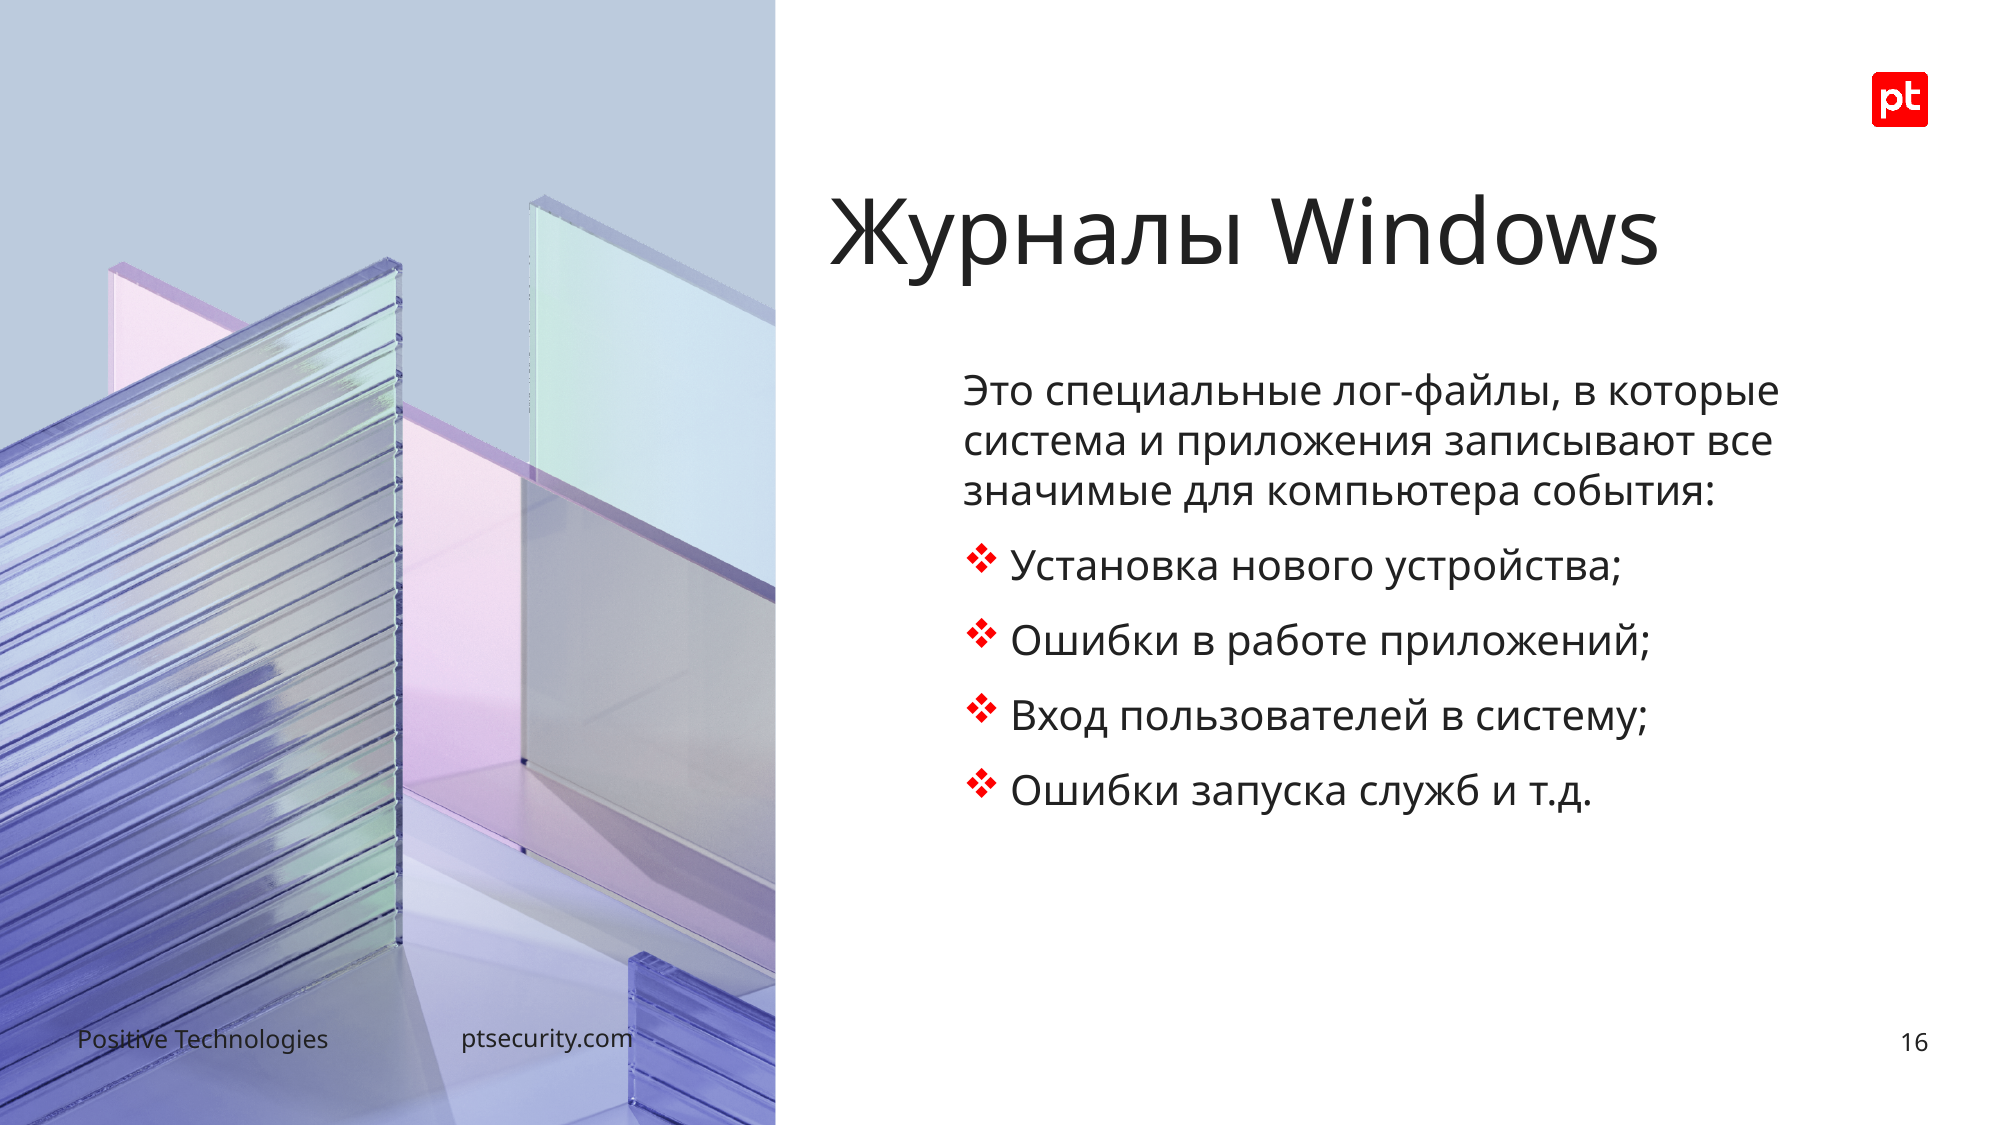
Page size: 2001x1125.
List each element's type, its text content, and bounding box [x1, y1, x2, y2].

picture [0, 126, 776, 1125]
list Это специальные лог-файлы, в которые система и приложения записывают все значимые для компьютера события: Установка нового устройства; Ошибки в работе приложений; Вход пользователей в систему; Ошибки запуска служб и т.д. [948, 356, 1944, 1014]
picture [1872, 72, 1928, 127]
slide_number 16 [1608, 1013, 1944, 1074]
title Журналы Windows [815, 175, 1944, 356]
